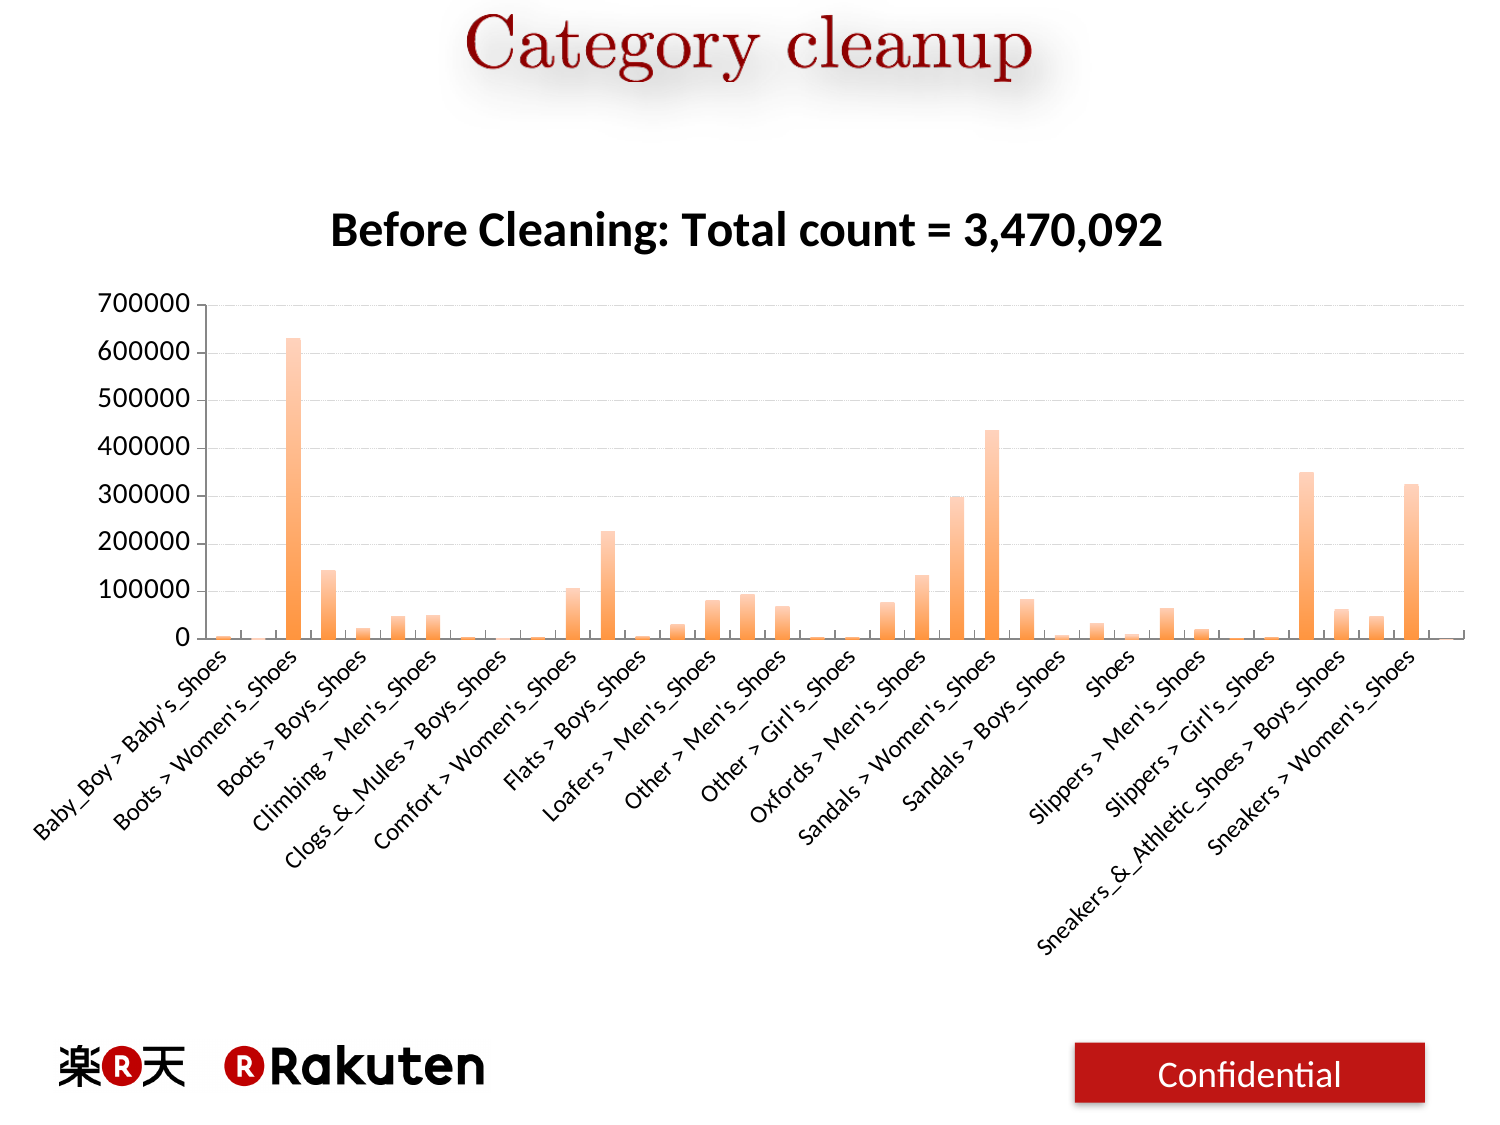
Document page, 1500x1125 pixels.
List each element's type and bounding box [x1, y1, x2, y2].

picture [466, 12, 1032, 83]
picture [53, 1039, 491, 1093]
chart [0, 169, 1494, 979]
